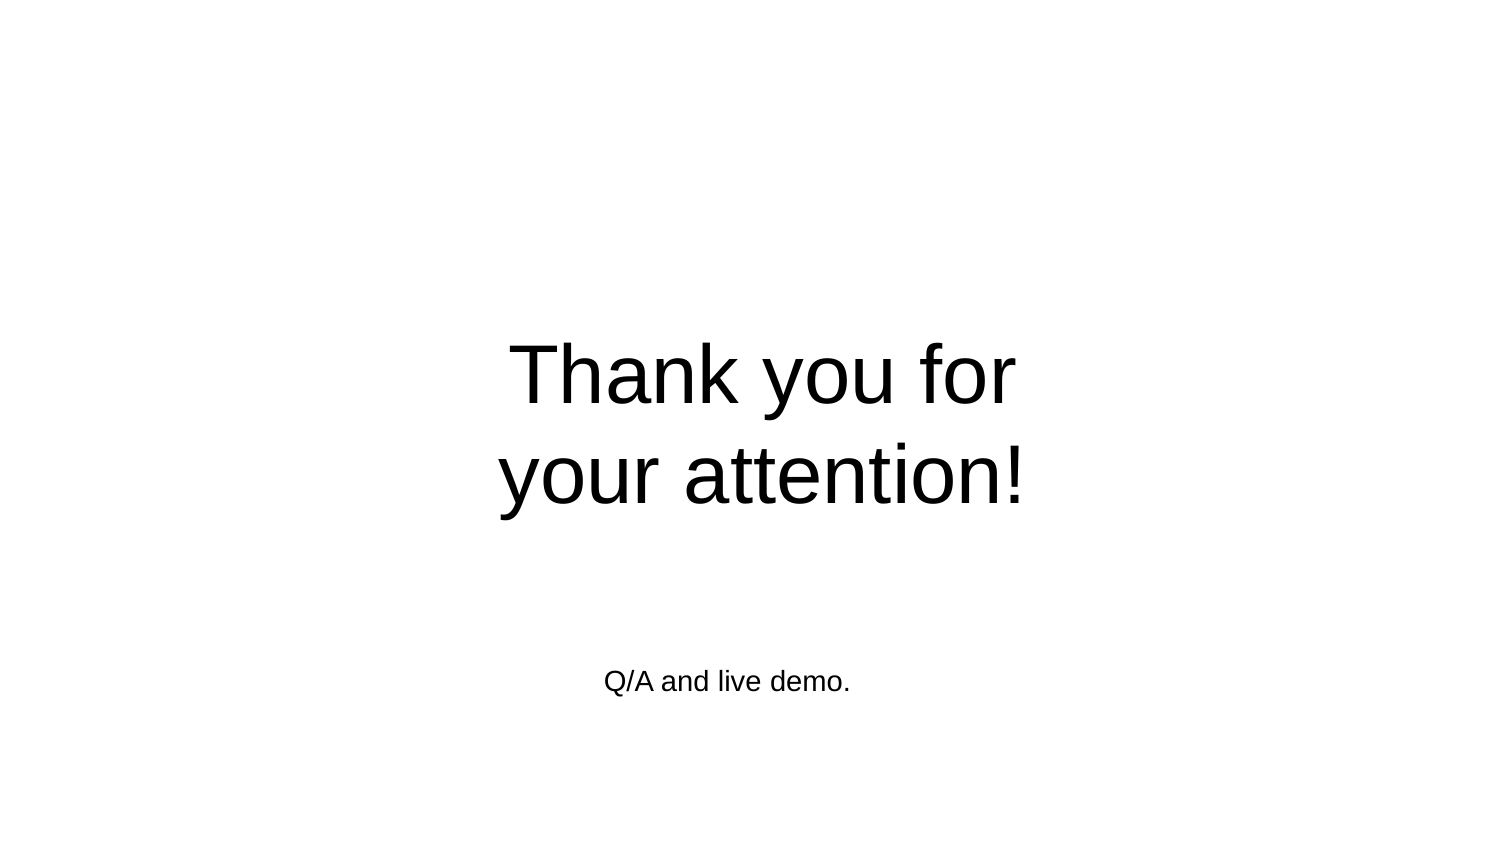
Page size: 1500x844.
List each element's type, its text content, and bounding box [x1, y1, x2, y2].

text_box Thank you for your attention! [458, 305, 1068, 536]
text_box Q/A and live demo. [481, 647, 974, 713]
